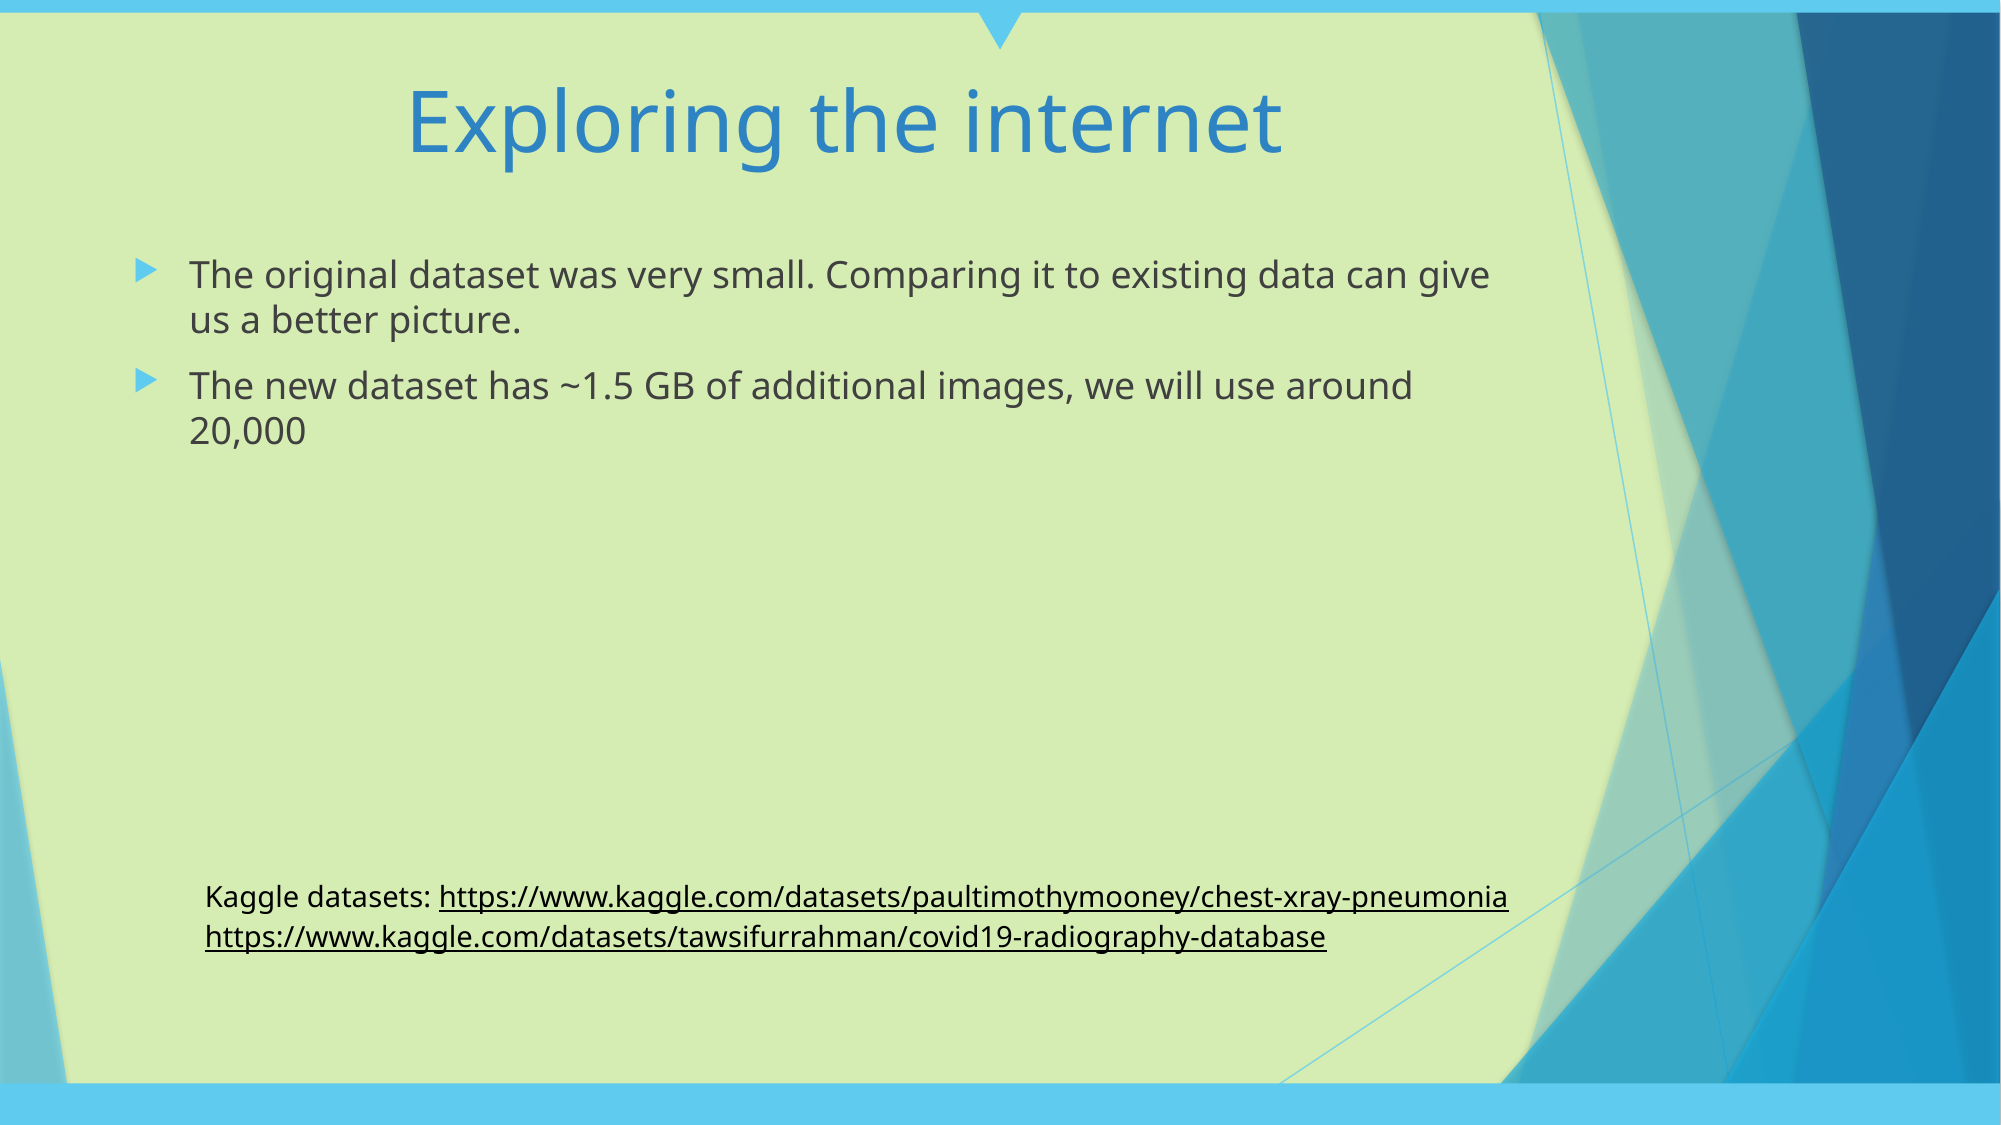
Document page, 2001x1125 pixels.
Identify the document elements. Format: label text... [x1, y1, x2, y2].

text_box Kaggle datasets: https://www.kaggle.com/datasets/paultimothymooney/chest-xray-pneumonia https://www.kaggle.com/datasets/tawsifurrahman/covid19-radiography-database [190, 871, 1561, 1001]
list Exploring the internet [0, 58, 1795, 178]
text_box The original dataset was very small. Comparing it to existing data can give us a better picture. The new dataset has ~1.5 GB of additional images, we will use around 20,000 [118, 244, 1529, 881]
